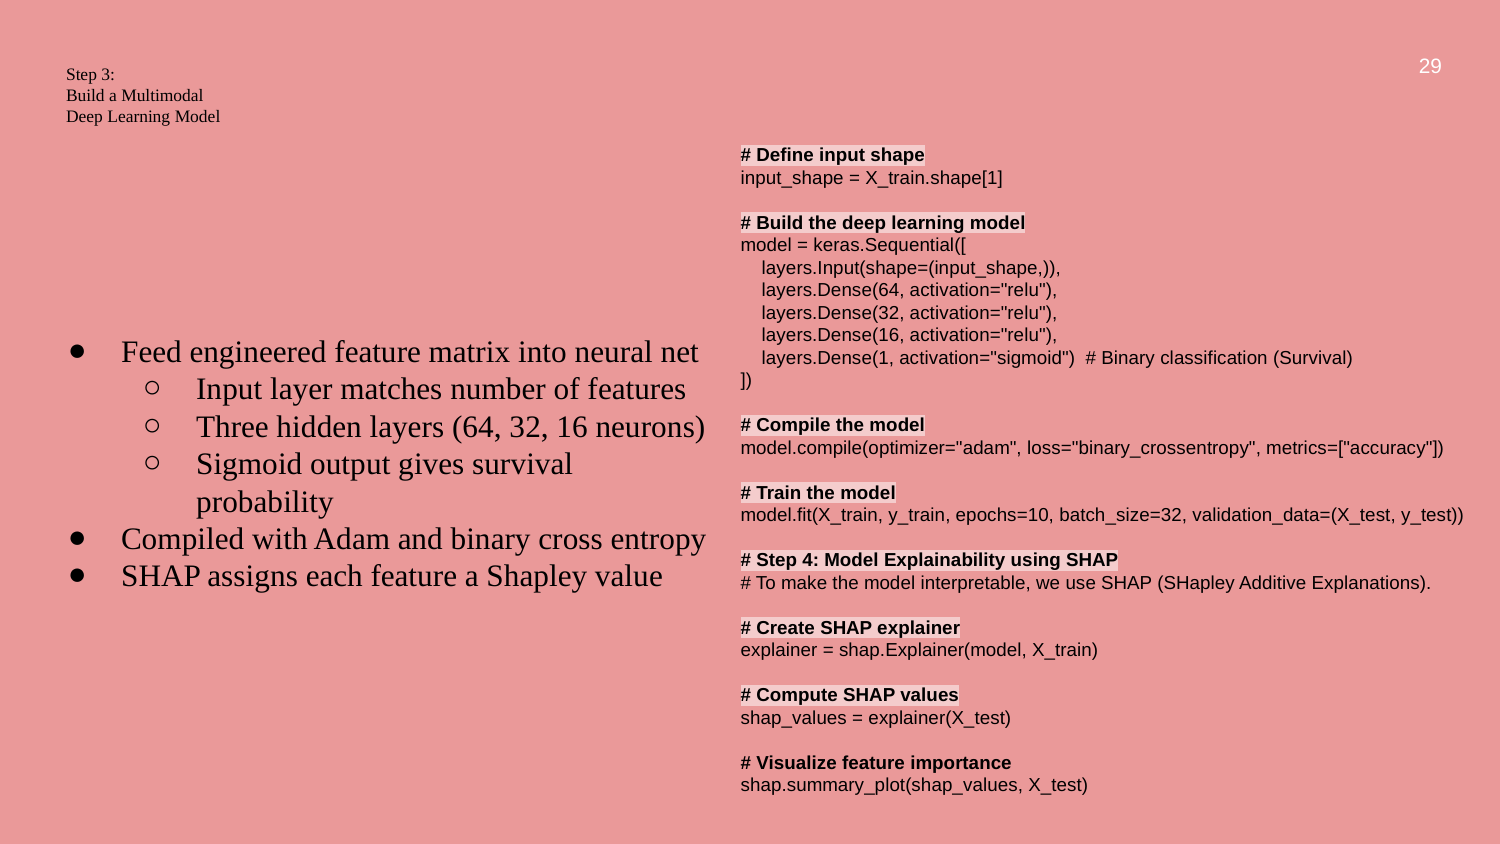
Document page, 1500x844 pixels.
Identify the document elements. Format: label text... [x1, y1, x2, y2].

slide_number ‹#› [1349, 27, 1457, 103]
title Step 3: Build a Multimodal Deep Learning Model [51, 48, 1449, 142]
text_box # Define input shape input_shape = X_train.shape[1] # Build the deep learning model model = keras.Sequential([ layers.Input(shape=(input_shape,)), layers.Dense(64, activation="relu"), layers.Dense(32, activation="relu"), layers.Dense(16, activation="relu"), layers.Dense(1, activation="sigmoid") # Binary classification (Survival) ]) # Compile the model model.compile(optimizer="adam", loss="binary_crossentropy", metrics=["accuracy"]) # Train the model model.fit(X_train, y_train, epochs=10, batch_size=32, validation_data=(X_test, y_test)) # Step 4: Model Explainability using SHAP # To make the model interpretable, we use SHAP (SHapley Additive Explanations). # Create SHAP explainer explainer = shap.Explainer(model, X_train) # Compute SHAP values shap_values = explainer(X_test) # Visualize feature importance shap.summary_plot(shap_values, X_test) [725, 127, 1500, 811]
text_box Feed engineered feature matrix into neural net Input layer matches number of features Three hidden layers (64, 32, 16 neurons) Sigmoid output gives survival probability Compiled with Adam and binary cross entropy SHAP assigns each feature a Shapley value [31, 316, 725, 769]
